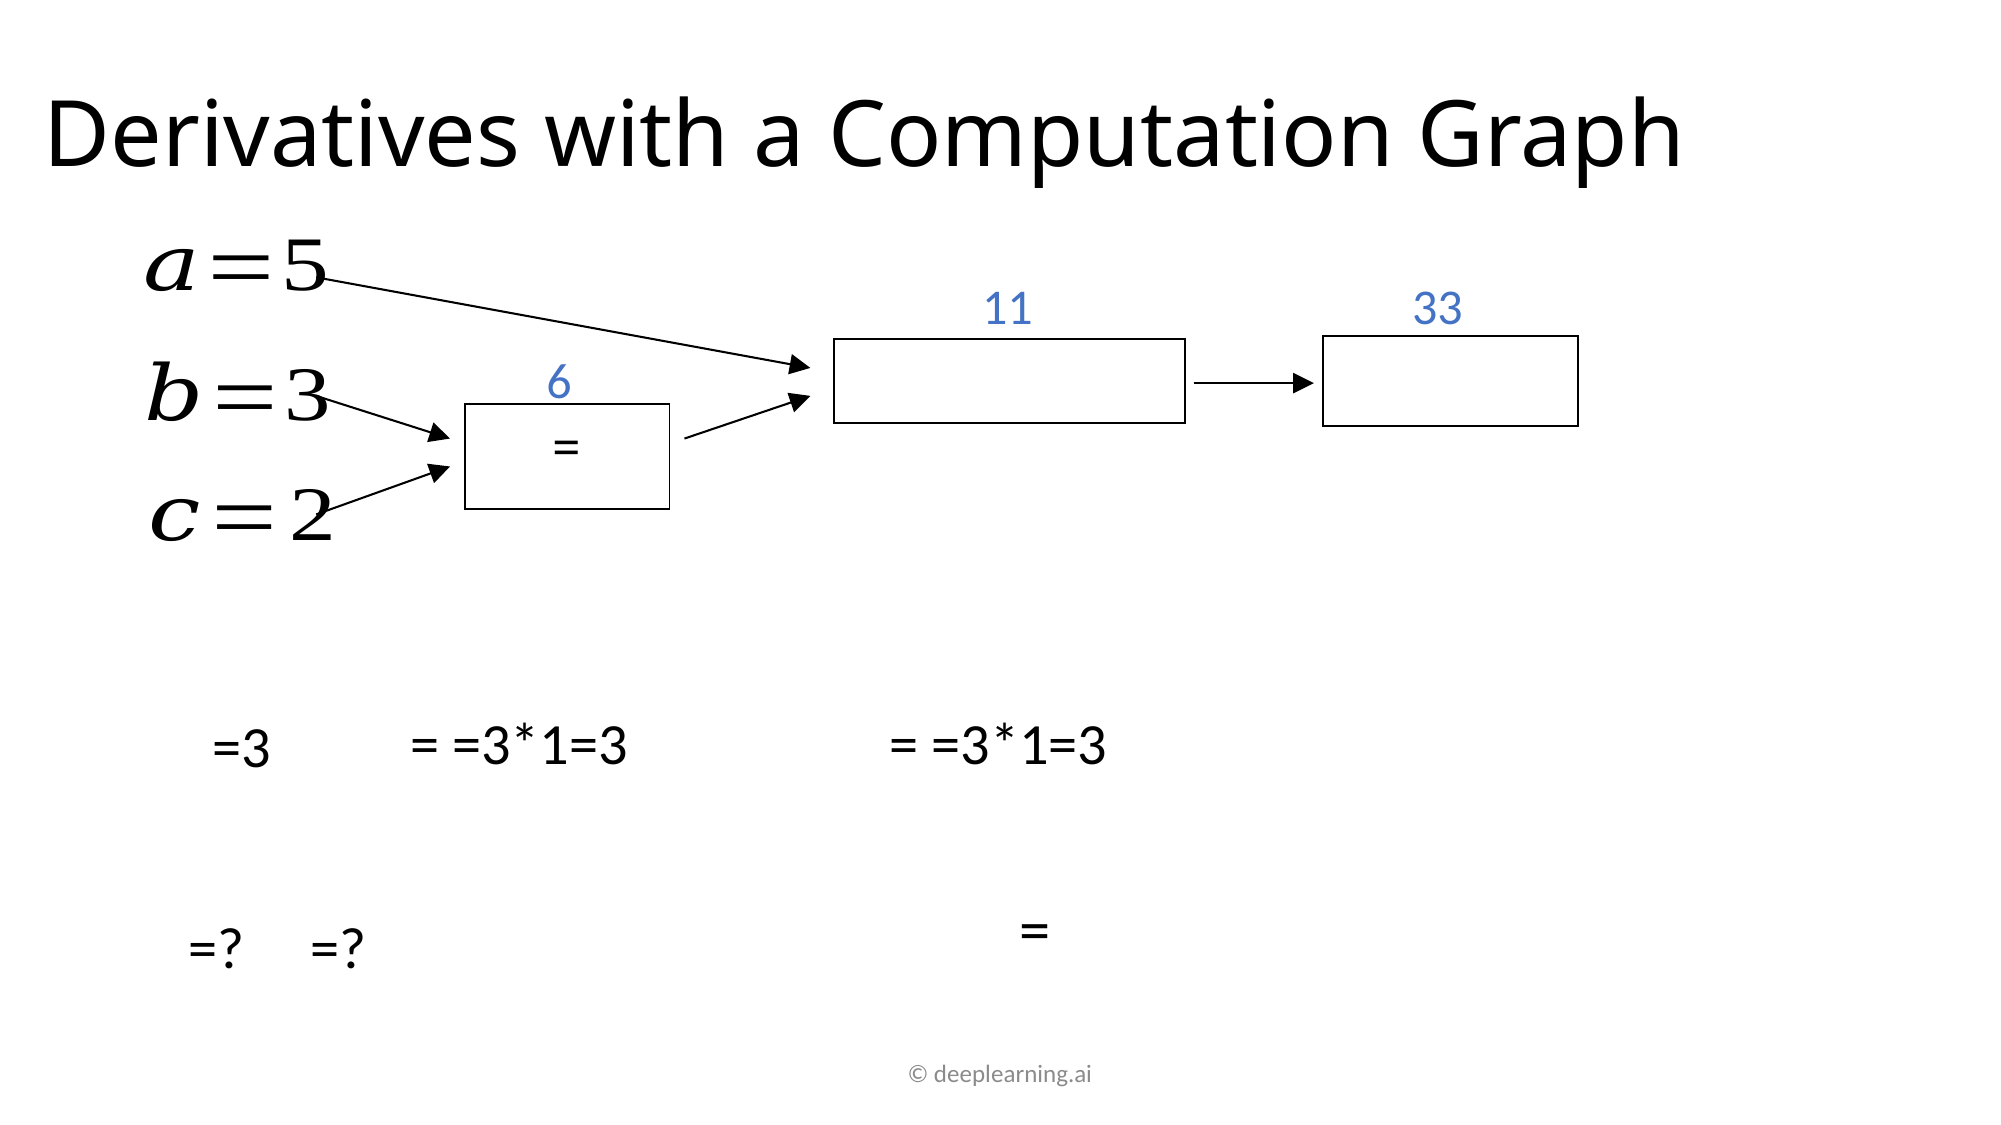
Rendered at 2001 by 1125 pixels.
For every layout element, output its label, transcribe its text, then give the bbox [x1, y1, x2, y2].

text_box 6 [531, 368, 587, 417]
text_box 33 [1397, 266, 1478, 342]
text_box 11 [967, 267, 1048, 343]
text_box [316, 395, 450, 439]
title Derivatives with a Computation Graph [28, 28, 1754, 246]
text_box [316, 466, 450, 515]
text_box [316, 277, 811, 368]
footer © deeplearning.ai [662, 1042, 1338, 1103]
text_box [684, 395, 811, 439]
